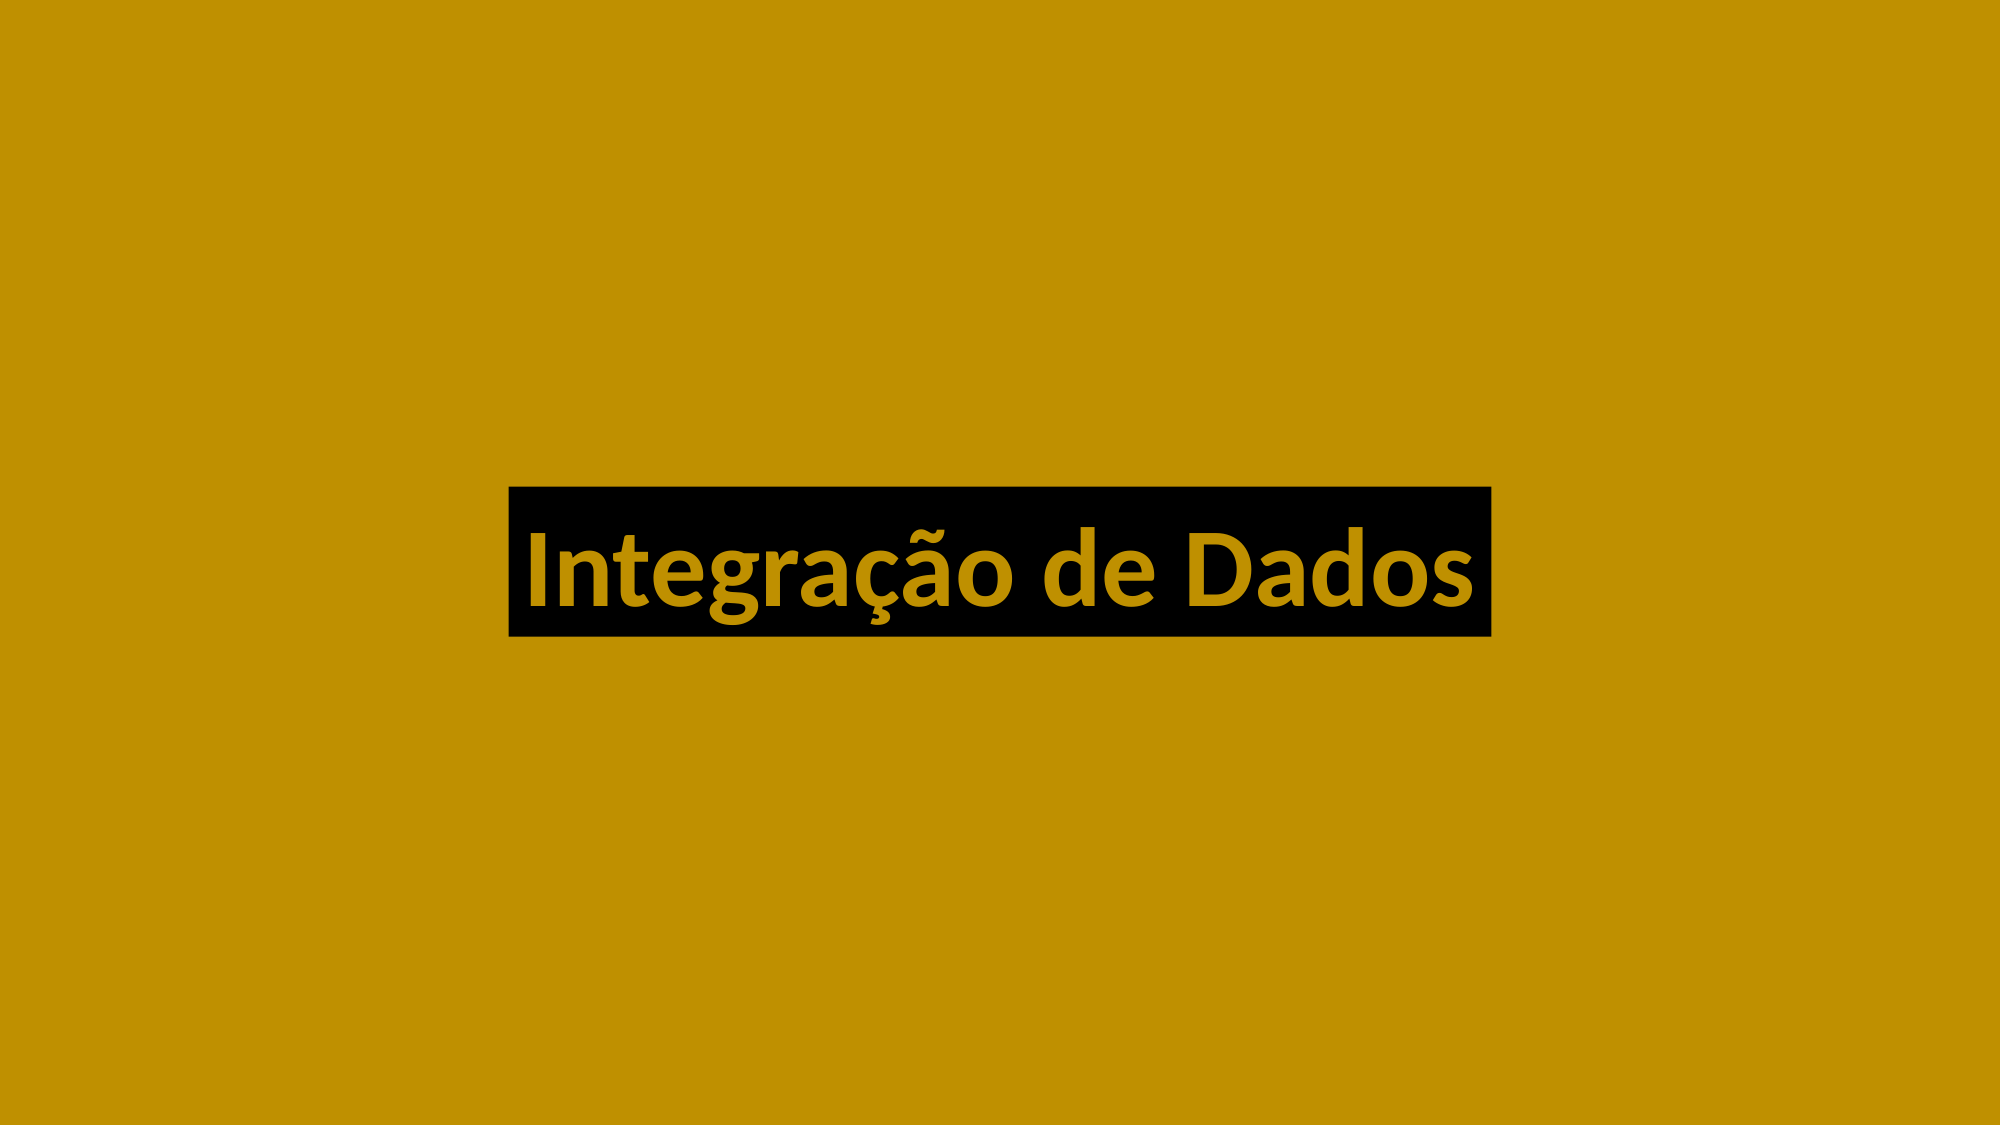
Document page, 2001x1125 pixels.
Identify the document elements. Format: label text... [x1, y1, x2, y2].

text_box Integração de Dados [508, 486, 1492, 637]
